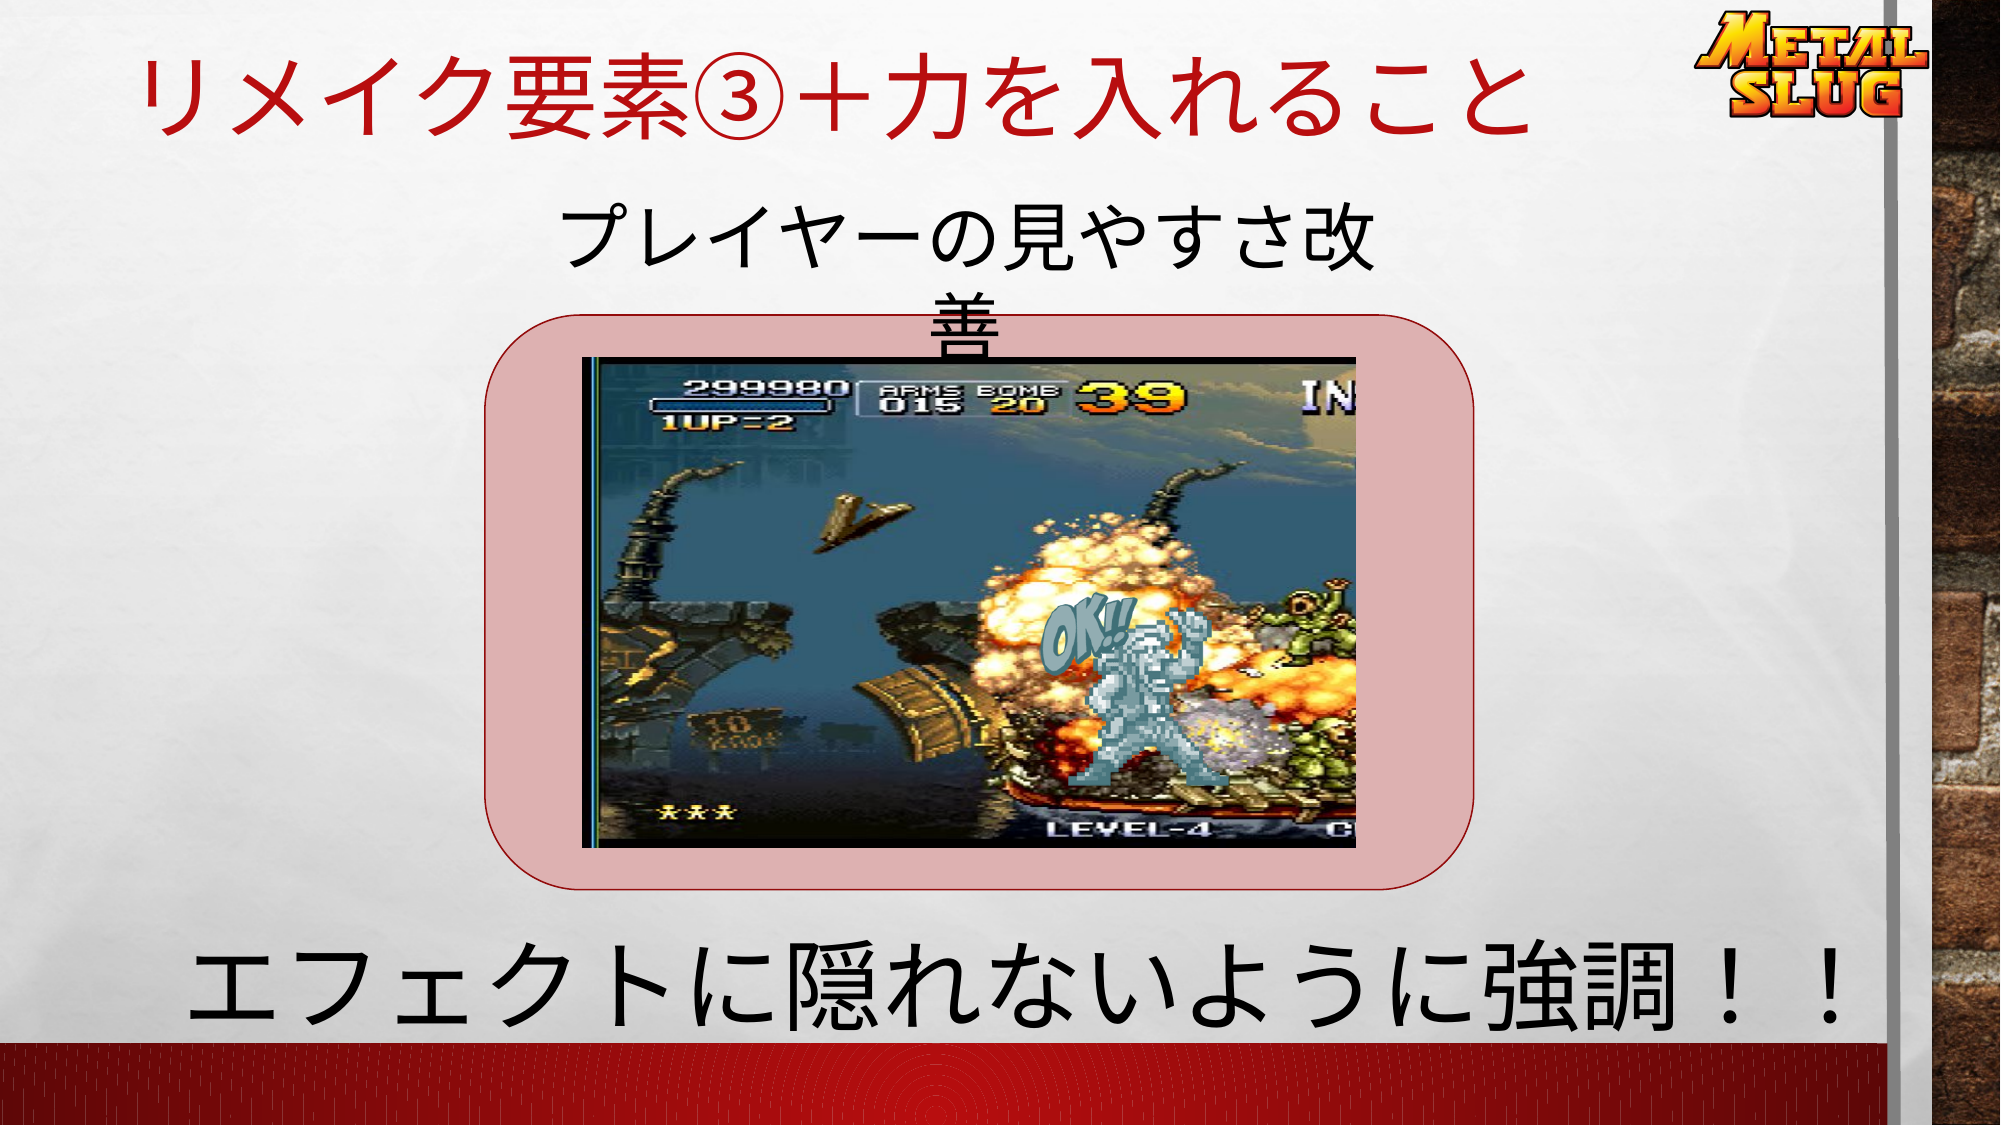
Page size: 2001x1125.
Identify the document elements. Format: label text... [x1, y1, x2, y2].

text_box エフェクトに隠れないように強調！！ [164, 915, 1899, 1051]
picture [1818, 0, 2000, 1125]
text_box [484, 321, 1475, 891]
text_box プレイヤーの見やすさ改善 [516, 182, 1415, 378]
title リメイク要素③＋力を入れること [112, 7, 1818, 197]
picture [581, 357, 1357, 848]
